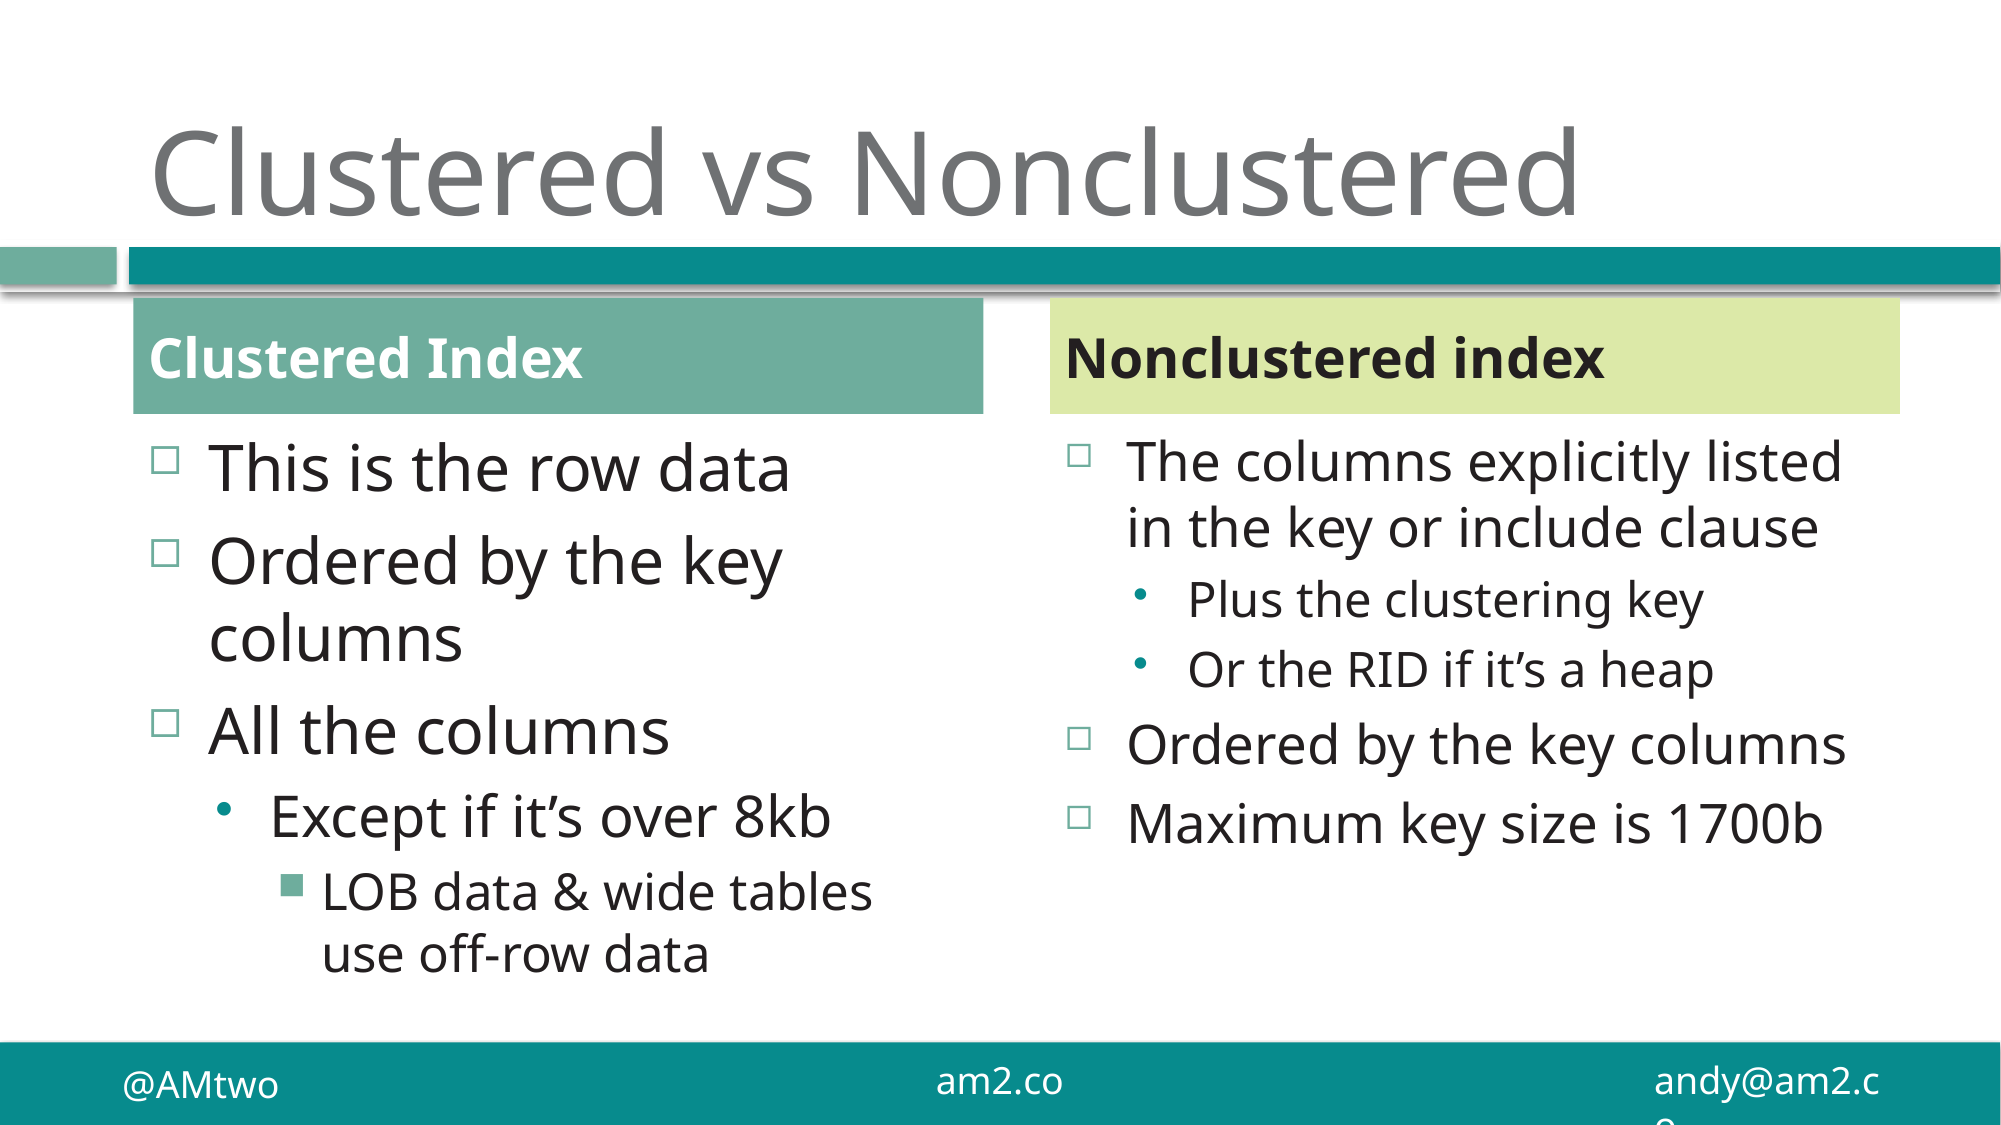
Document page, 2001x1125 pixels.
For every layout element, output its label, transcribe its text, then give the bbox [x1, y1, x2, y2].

title Clustered vs Nonclustered [133, 25, 1918, 246]
list This is the row data Ordered by the key columns All the columns Except if it’s over 8kb LOB data & wide tables use off-row data [133, 419, 984, 995]
list The columns explicitly listed in the key or include clause Plus the clustering key Or the RID if it’s a heap Ordered by the key columns Maximum key size is 1700b [1050, 419, 1900, 995]
list Nonclustered index [1050, 297, 1900, 414]
list Clustered Index [133, 297, 984, 414]
